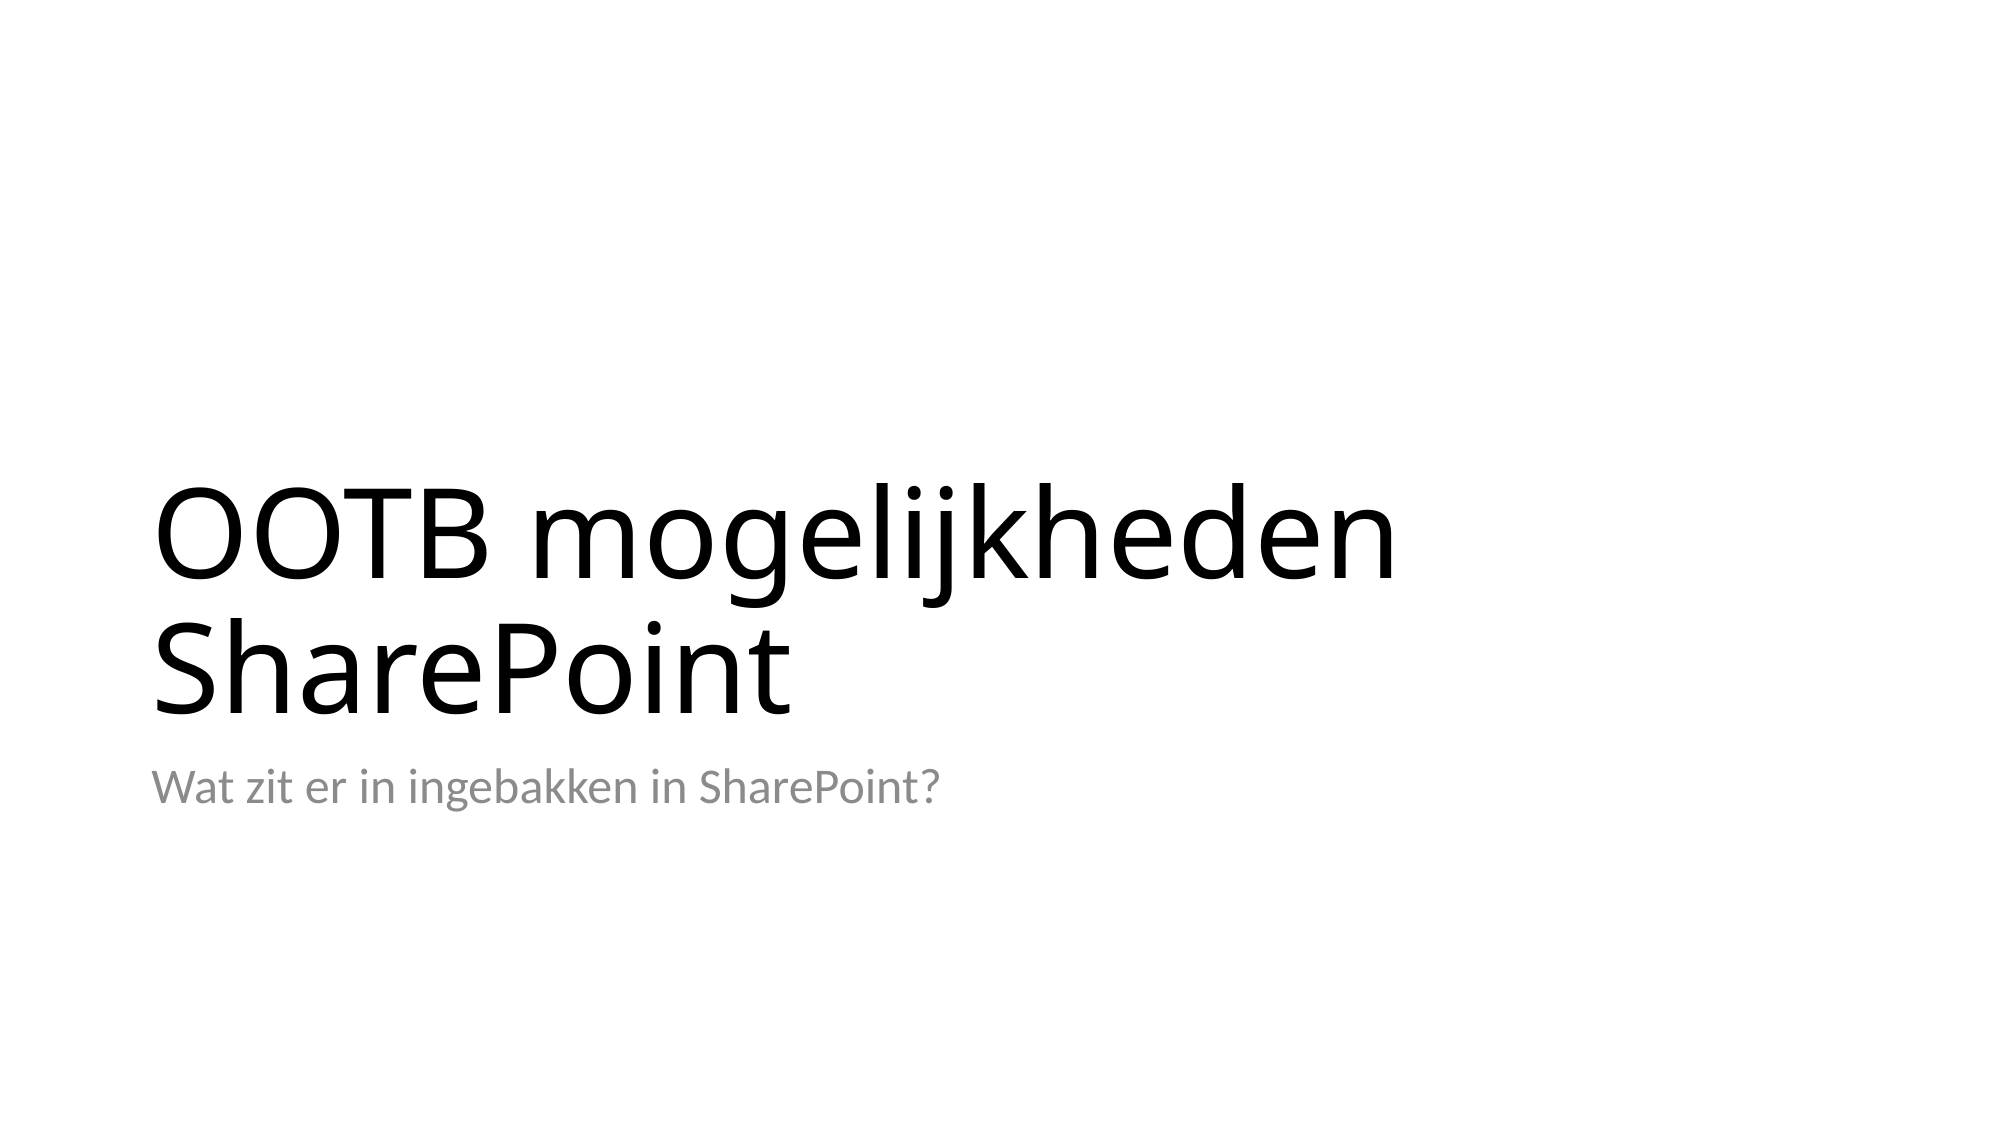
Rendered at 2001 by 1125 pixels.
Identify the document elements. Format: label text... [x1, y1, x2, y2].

list Wat zit er in ingebakken in SharePoint? [136, 752, 1862, 999]
title OOTB mogelijkheden SharePoint [136, 280, 1862, 749]
